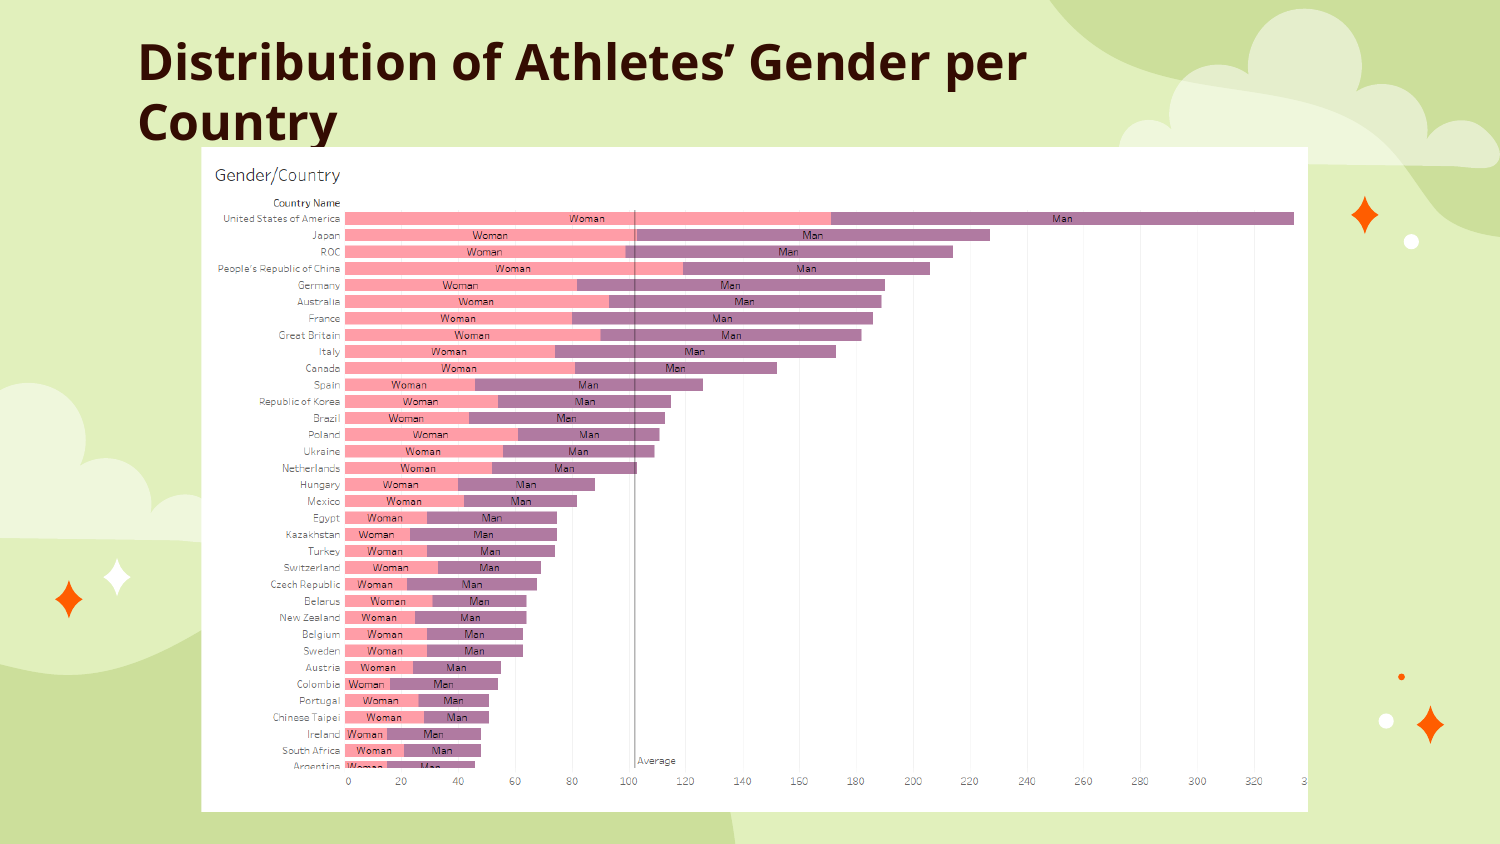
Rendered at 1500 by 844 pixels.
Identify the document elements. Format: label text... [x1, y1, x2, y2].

picture [201, 146, 1308, 812]
title Distribution of Athletes’ Gender per Country [122, 46, 1229, 166]
